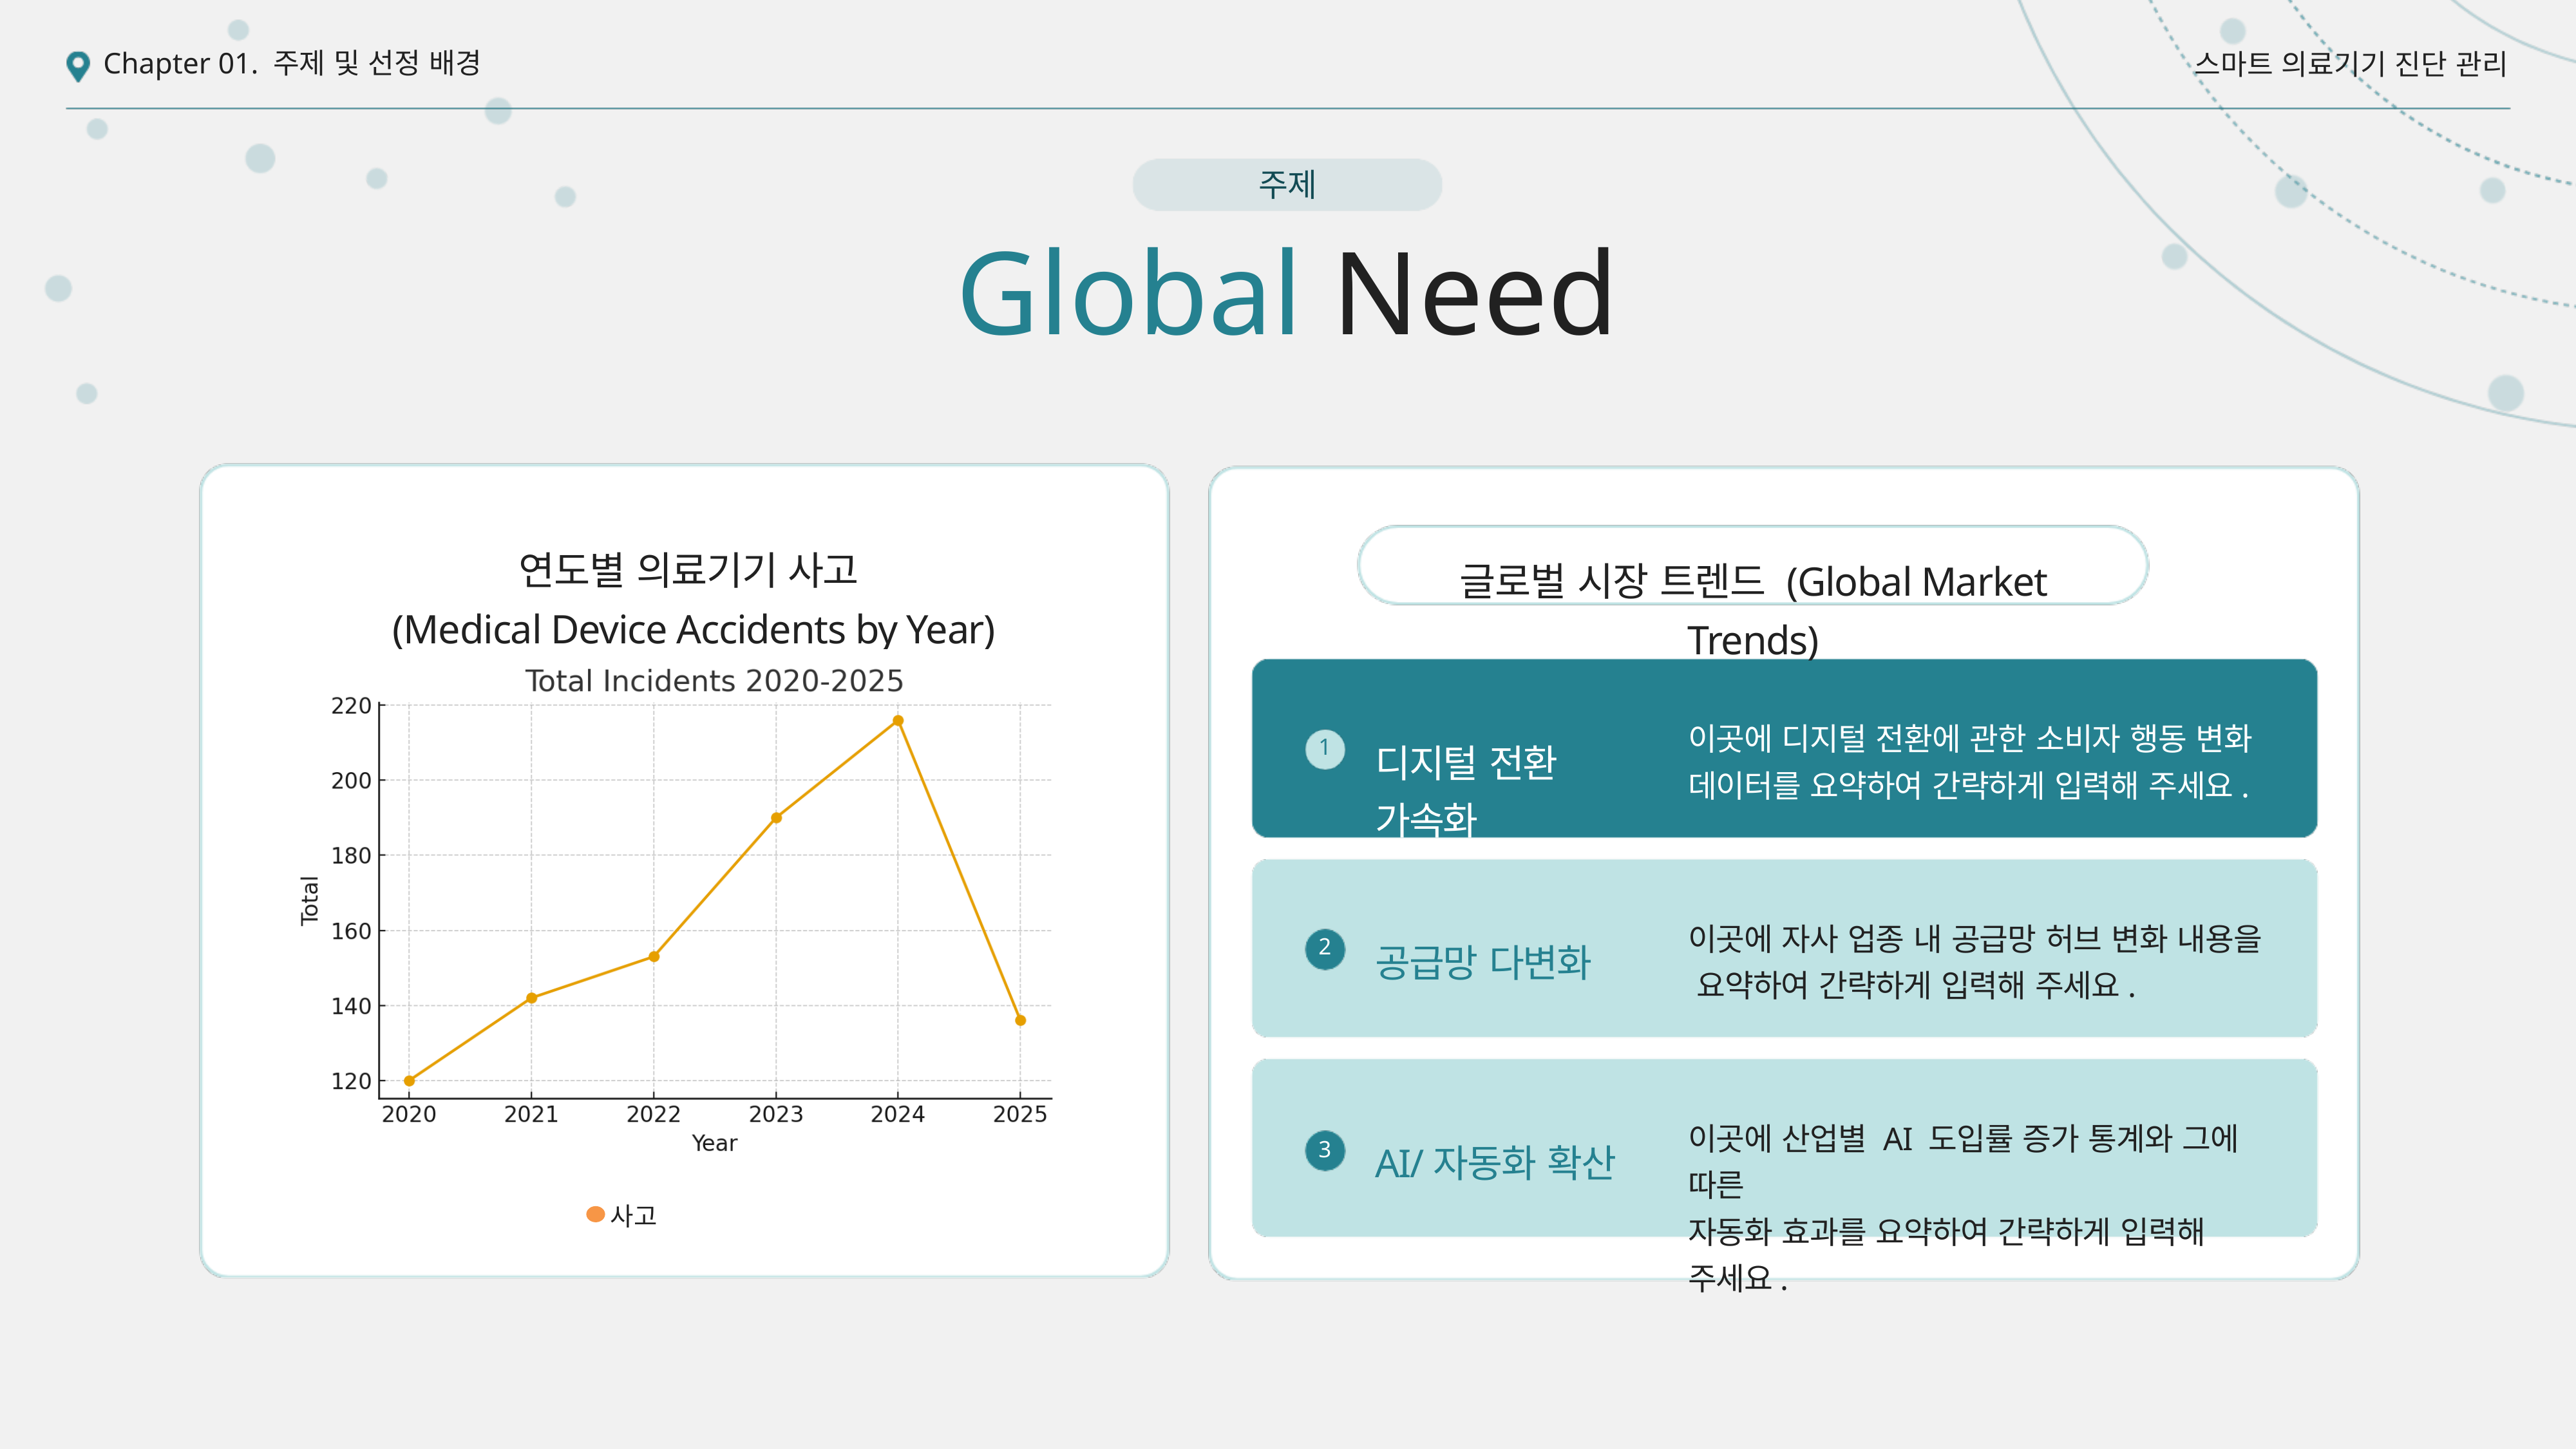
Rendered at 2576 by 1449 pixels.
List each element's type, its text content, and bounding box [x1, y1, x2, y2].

picture [198, 462, 1171, 1280]
text_box Chapter 01. 주제 및 선정 배경 [280, 44, 312, 85]
picture [0, 0, 2576, 446]
picture [1207, 465, 2362, 1283]
picture [1130, 158, 1445, 213]
text_box Global Need [746, 221, 1829, 381]
